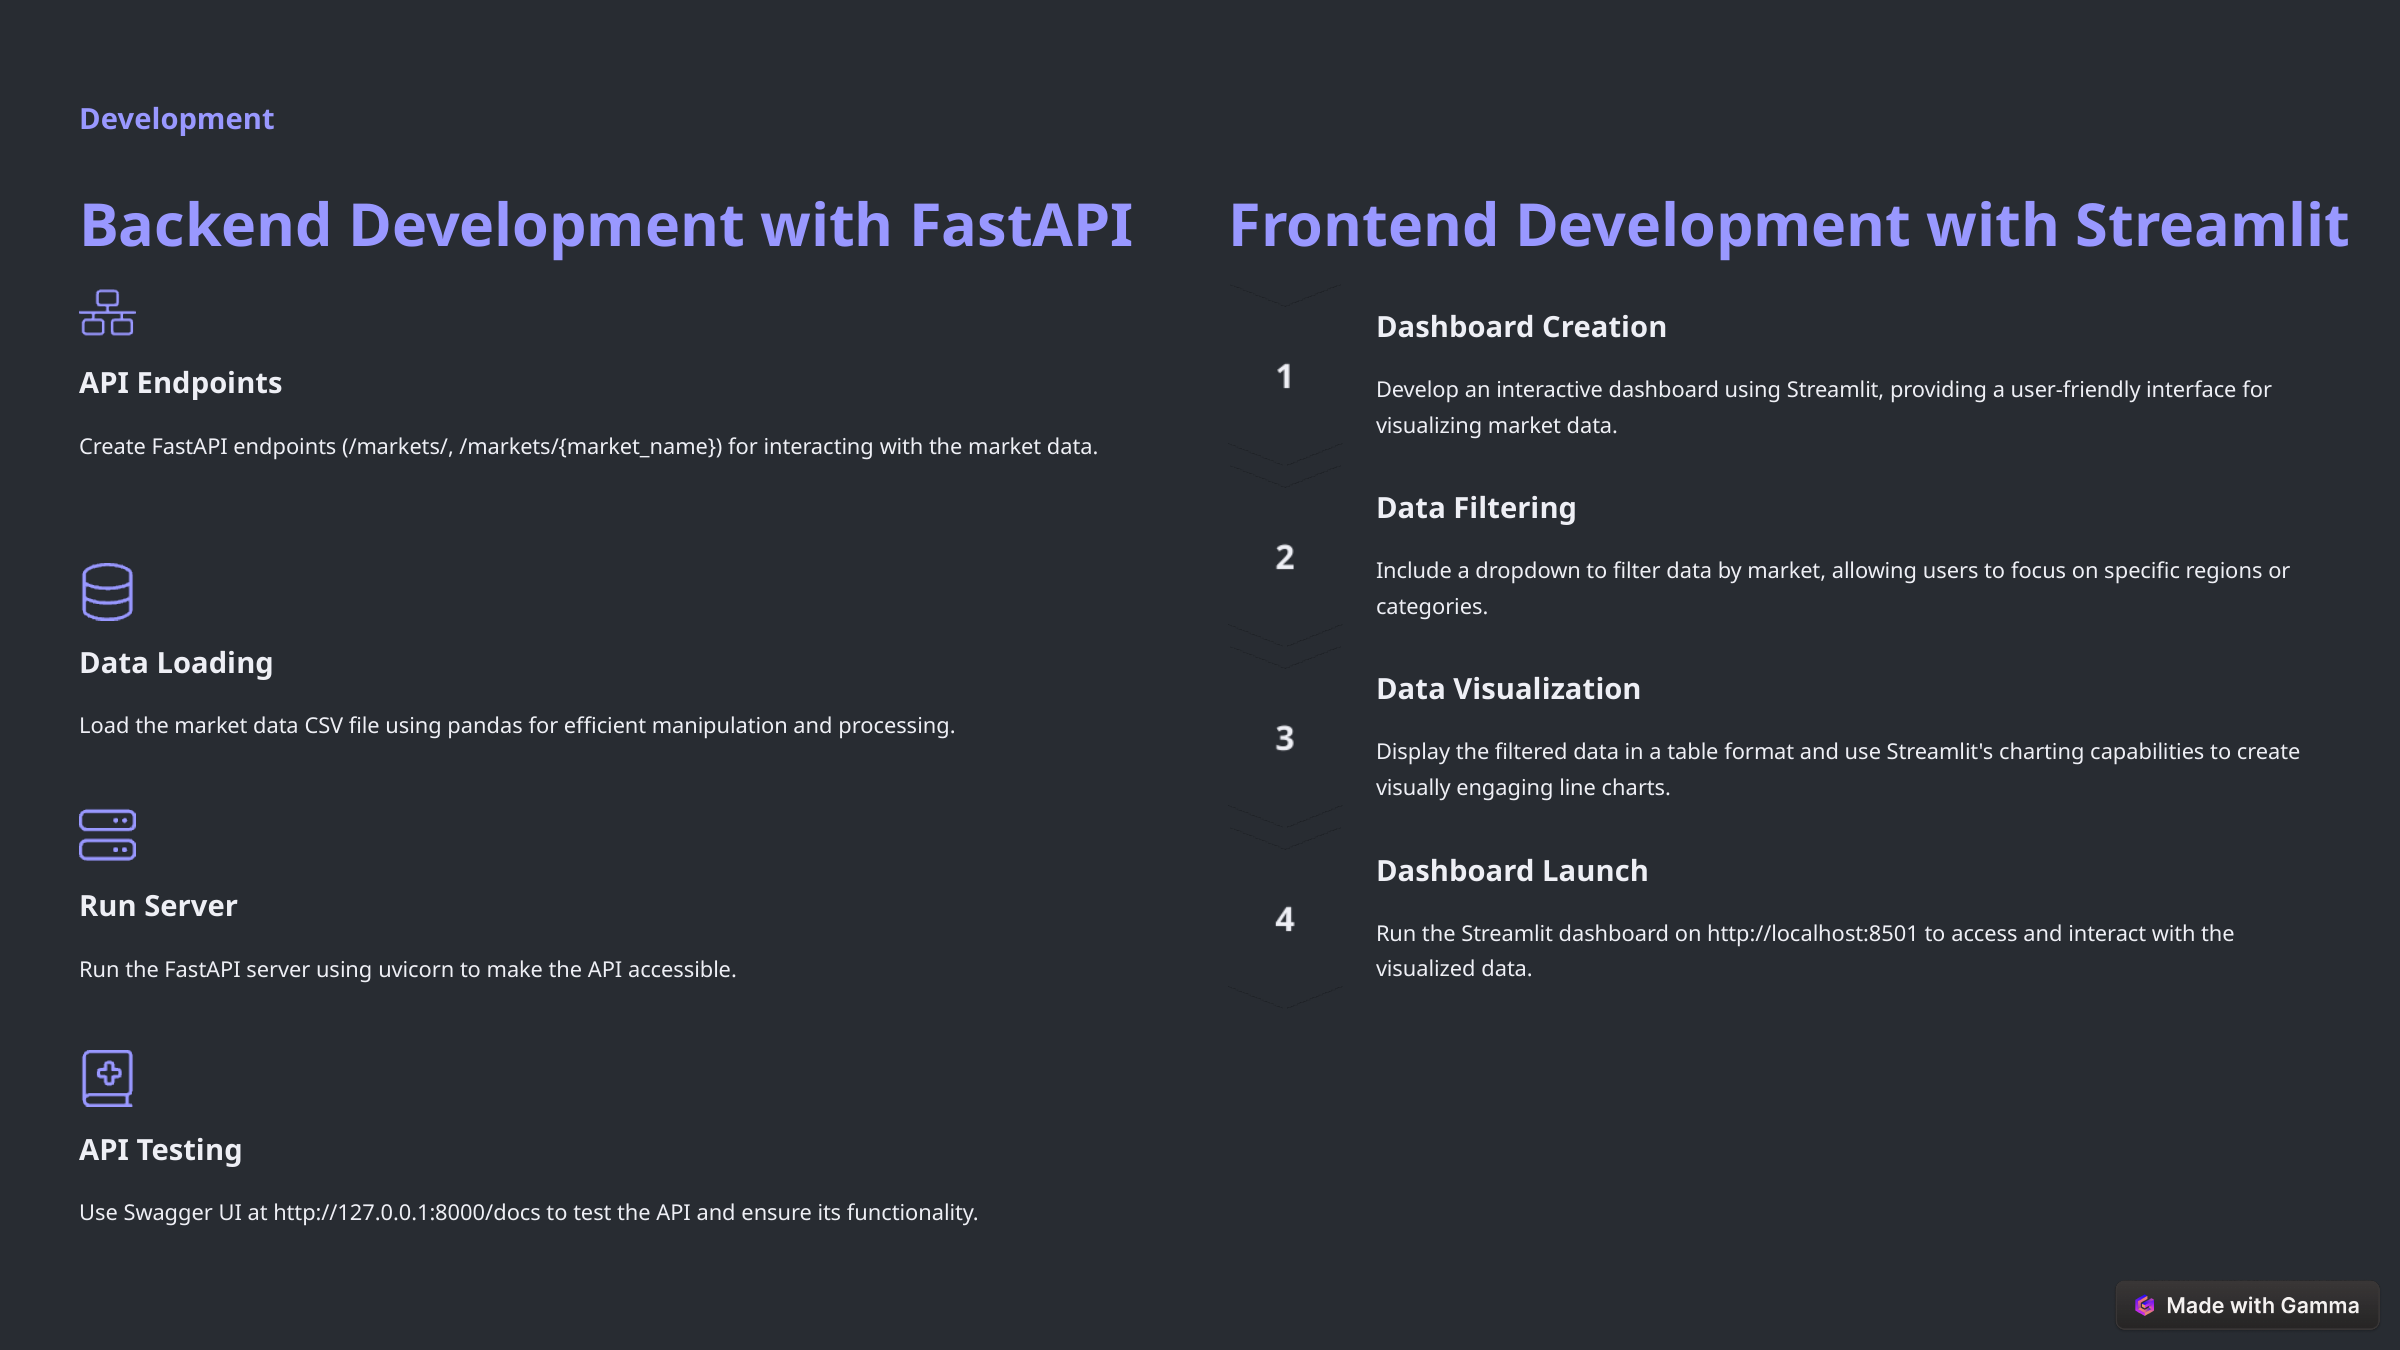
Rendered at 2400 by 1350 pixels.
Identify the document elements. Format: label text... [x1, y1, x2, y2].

text_box Frontend Development with Streamlit [1228, 184, 2217, 259]
text_box API Testing [79, 1129, 378, 1167]
text_box Dashboard Creation [1376, 306, 1675, 344]
text_box Use Swagger UI at http://127.0.0.1:8000/docs to test the API and ensure its functionality. [79, 1189, 1173, 1226]
picture [1228, 284, 1343, 1009]
text_box Create FastAPI endpoints (/markets/, /markets/{market_name}) for interacting with the market data. [79, 423, 1173, 496]
text_box Include a dropdown to filter data by market, allowing users to focus on specific regions or categories. [1376, 547, 2322, 621]
text_box Backend Development with FastAPI [79, 184, 1015, 259]
text_box Load the market data CSV file using pandas for efficient manipulation and processing. [79, 702, 1173, 739]
text_box Data Loading [79, 642, 378, 681]
text_box Data Visualization [1376, 669, 1675, 707]
text_box Development [79, 98, 378, 136]
picture [79, 563, 136, 621]
text_box Dashboard Launch [1376, 850, 1675, 888]
text_box Data Filtering [1376, 487, 1675, 526]
picture [2106, 1271, 2389, 1339]
picture [79, 284, 136, 341]
picture [79, 1050, 136, 1107]
text_box API Endpoints [79, 363, 378, 401]
text_box Display the filtered data in a table format and use Streamlit's charting capabilities to create visually engaging line charts. [1376, 729, 2322, 802]
text_box Run the Streamlit dashboard on http://localhost:8501 to access and interact with the visualized data. [1376, 910, 2322, 983]
text_box Run the FastAPI server using uvicorn to make the API accessible. [79, 946, 1173, 983]
picture [79, 806, 136, 864]
text_box Run Server [79, 886, 378, 924]
text_box Develop an interactive dashboard using Streamlit, providing a user-friendly interface for visualizing market data. [1376, 366, 2322, 440]
